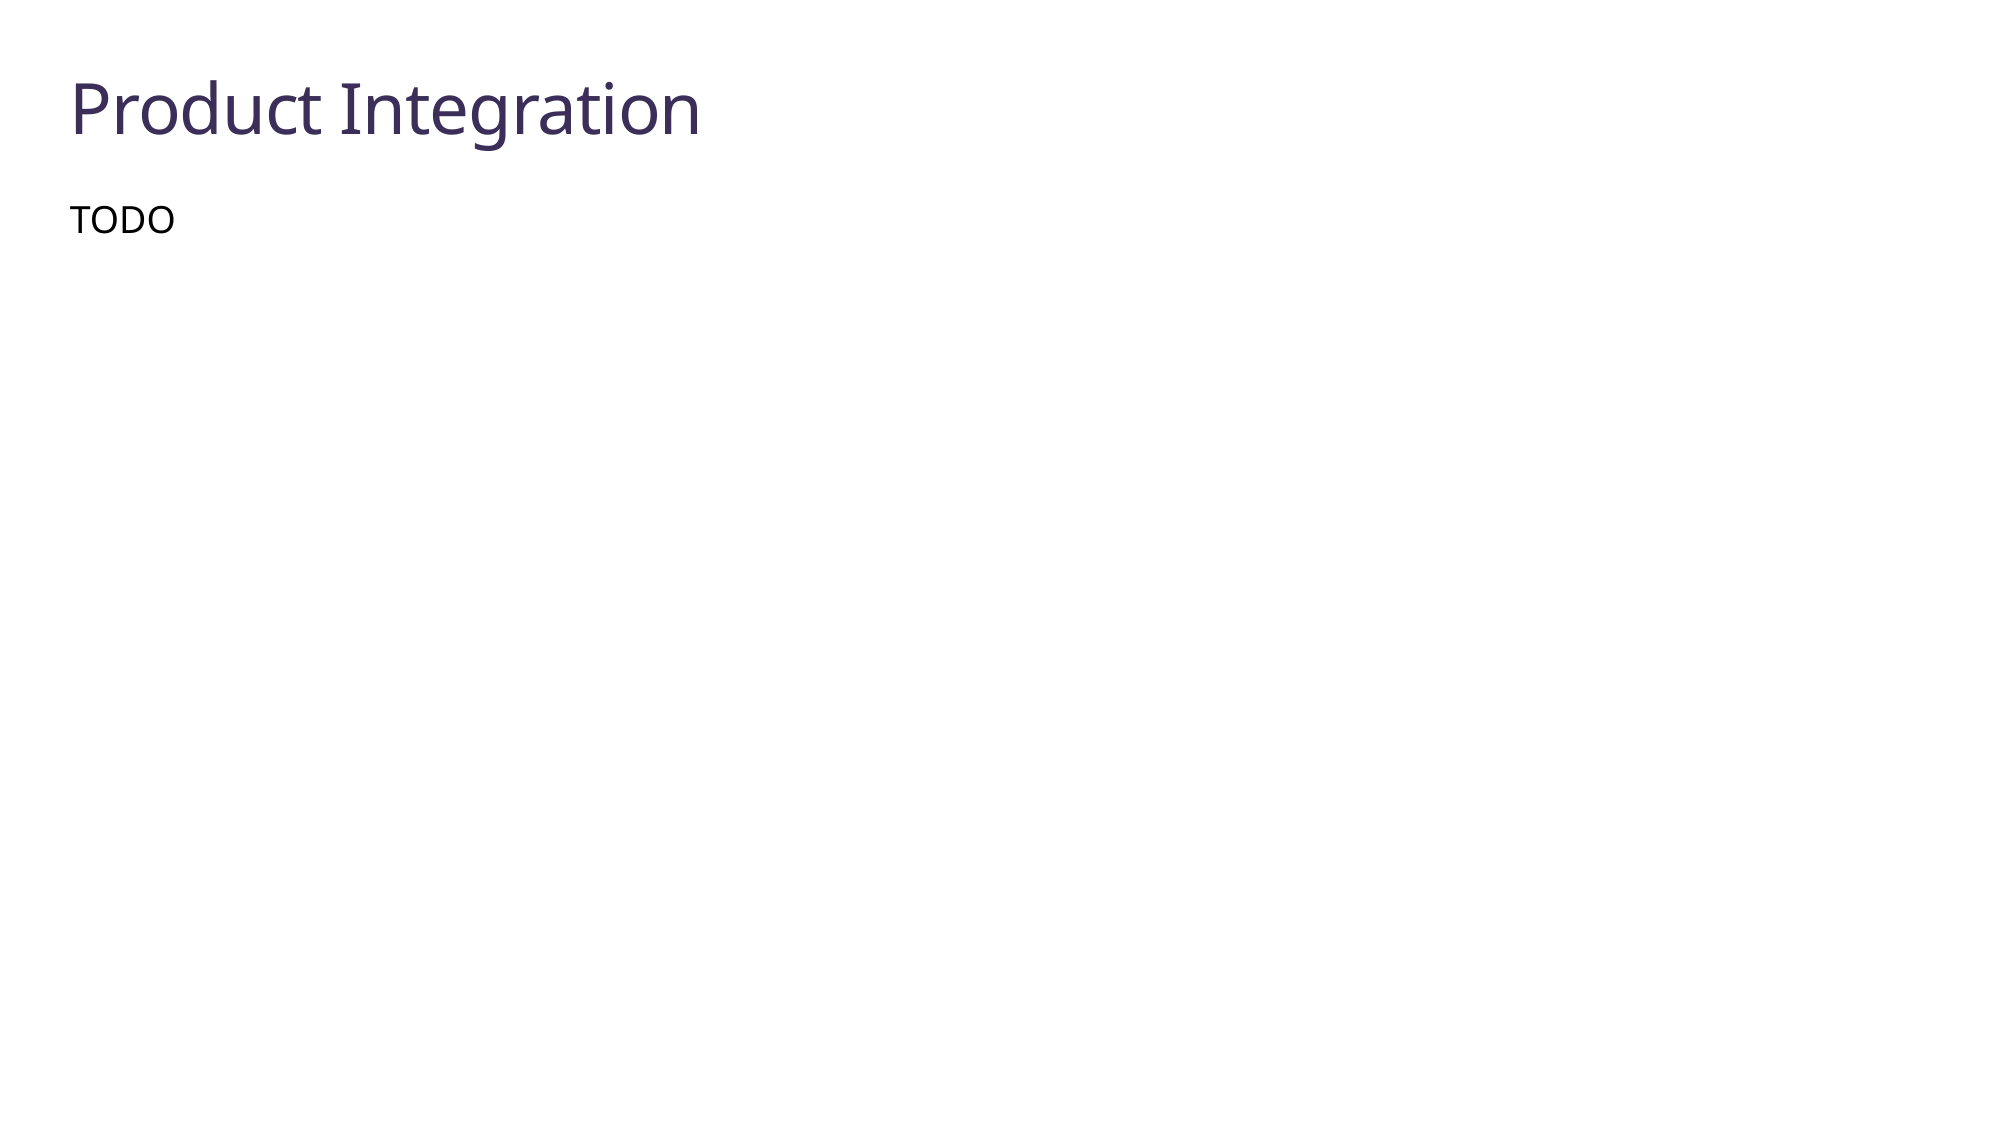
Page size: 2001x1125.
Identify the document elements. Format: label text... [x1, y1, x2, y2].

title Product Integration [69, 36, 1345, 161]
list TODO [69, 196, 1829, 279]
